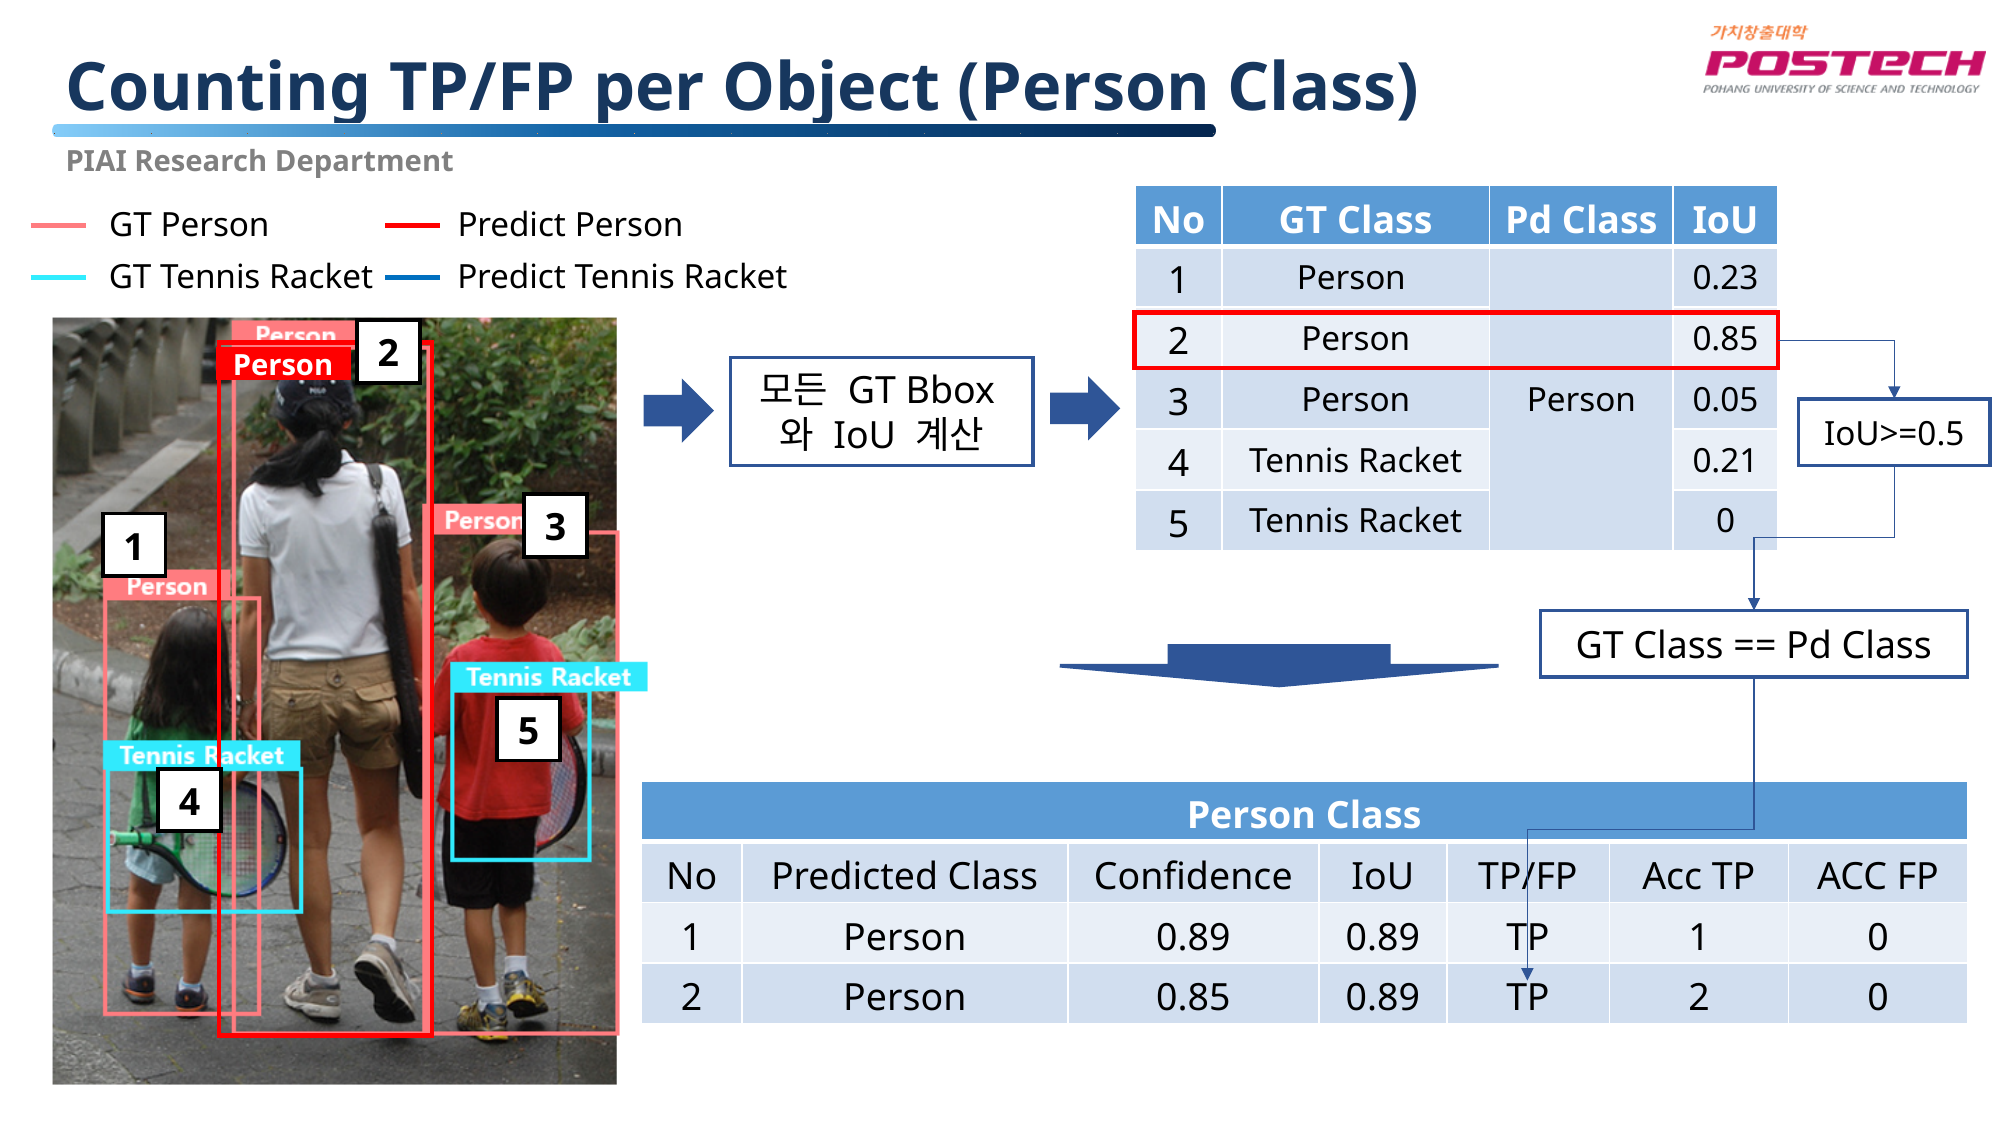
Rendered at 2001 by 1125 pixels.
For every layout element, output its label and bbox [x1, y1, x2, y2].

table_cell [1490, 249, 1672, 311]
table_header [1136, 186, 1221, 244]
table_cell [1136, 249, 1221, 306]
table_cell [1136, 491, 1221, 550]
table_cell [1674, 369, 1777, 428]
table_cell [1789, 964, 1967, 1023]
text_box [442, 196, 803, 303]
table_cell [653, 964, 741, 1023]
table_cell [1674, 249, 1777, 306]
table_cell [1069, 903, 1318, 962]
text_box [1059, 644, 1499, 687]
table_header [1793, 782, 1967, 839]
table_cell [1789, 903, 1967, 962]
table_cell [1223, 430, 1489, 489]
table_cell [743, 844, 1067, 902]
text_box [653, 380, 713, 441]
table_cell [1320, 903, 1446, 962]
table_header [1490, 186, 1672, 244]
table_cell [1069, 964, 1318, 1023]
table_cell [653, 903, 741, 962]
table_cell [1223, 369, 1489, 428]
table_cell [1223, 249, 1489, 306]
table_cell [1793, 844, 1967, 902]
table_cell [743, 964, 1067, 1023]
table_header [653, 782, 1488, 839]
text_box [1539, 467, 1969, 678]
table_cell [1528, 943, 1609, 962]
table_cell [1610, 964, 1788, 1023]
table_cell [1674, 430, 1777, 489]
table_cell [653, 844, 741, 902]
table_cell [1320, 844, 1446, 902]
table_cell [1610, 943, 1788, 962]
table_cell [1320, 964, 1446, 1023]
picture [50, 315, 653, 1089]
table_header [1674, 186, 1777, 244]
table_header [1223, 186, 1489, 244]
table_cell [1448, 964, 1609, 1023]
table_cell [1448, 844, 1488, 902]
text_box [50, 36, 1528, 186]
table_cell [1448, 903, 1527, 962]
table_cell [1069, 844, 1318, 902]
table_cell [1136, 369, 1221, 428]
table_cell [1674, 491, 1751, 550]
table_cell [1490, 369, 1672, 550]
table_cell [1136, 430, 1221, 489]
table_cell [1223, 491, 1489, 550]
picture [1703, 25, 1986, 93]
text_box [93, 196, 441, 303]
table_cell [743, 903, 1067, 962]
text_box [1134, 311, 1991, 466]
text_box [1488, 715, 1793, 943]
text_box [729, 356, 1034, 466]
text_box [1050, 378, 1120, 439]
